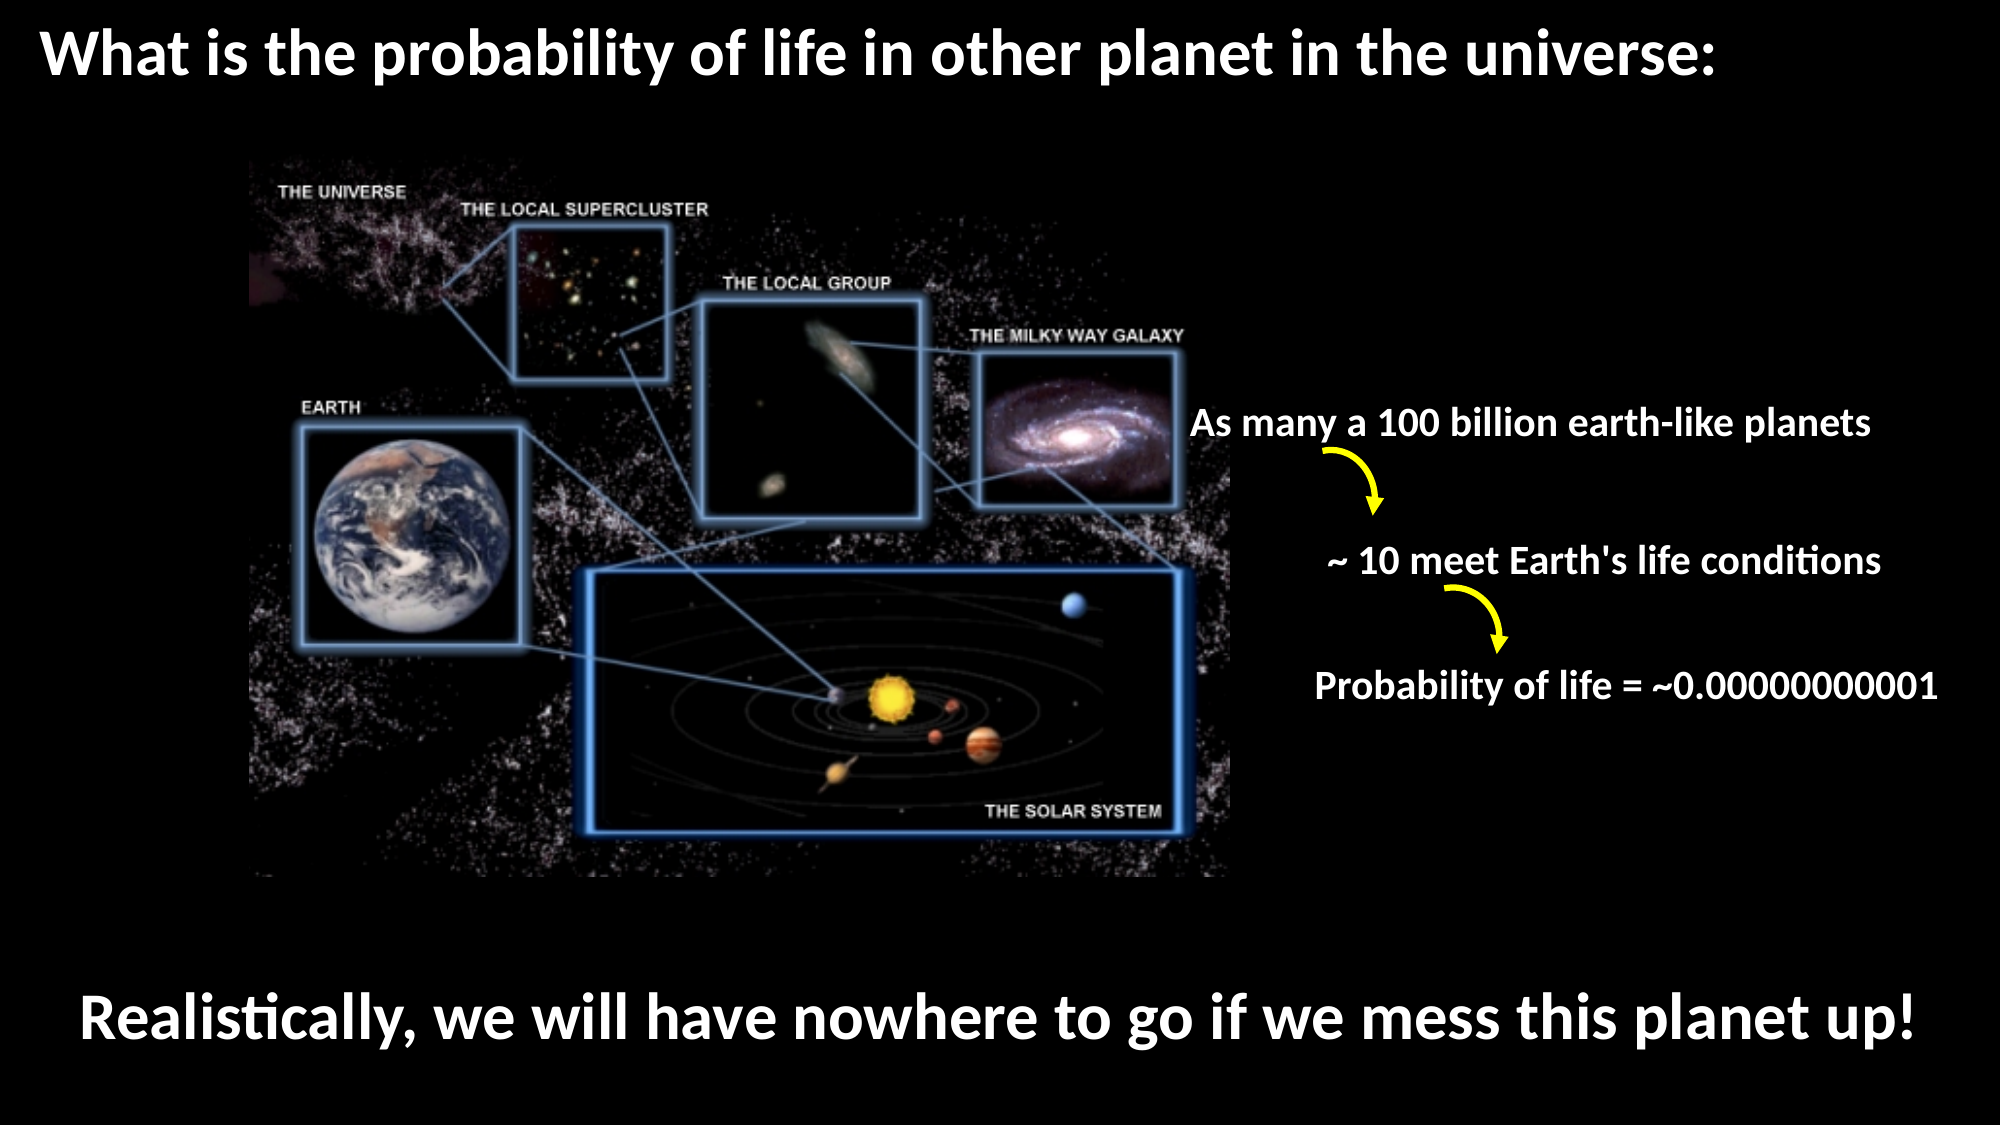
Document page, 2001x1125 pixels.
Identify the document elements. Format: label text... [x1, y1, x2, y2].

text_box What is the probability of life in other planet in the universe: [24, 1, 1735, 97]
text_box [1322, 449, 1381, 516]
picture [249, 149, 1230, 878]
text_box ~ 10 meet Earth's life conditions [1312, 525, 1952, 585]
text_box Realistically, we will have nowhere to go if we mess this planet up! [0, 965, 2000, 1061]
text_box As many a 100 billion earth-like planets [1234, 387, 1939, 453]
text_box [1299, 587, 2000, 716]
